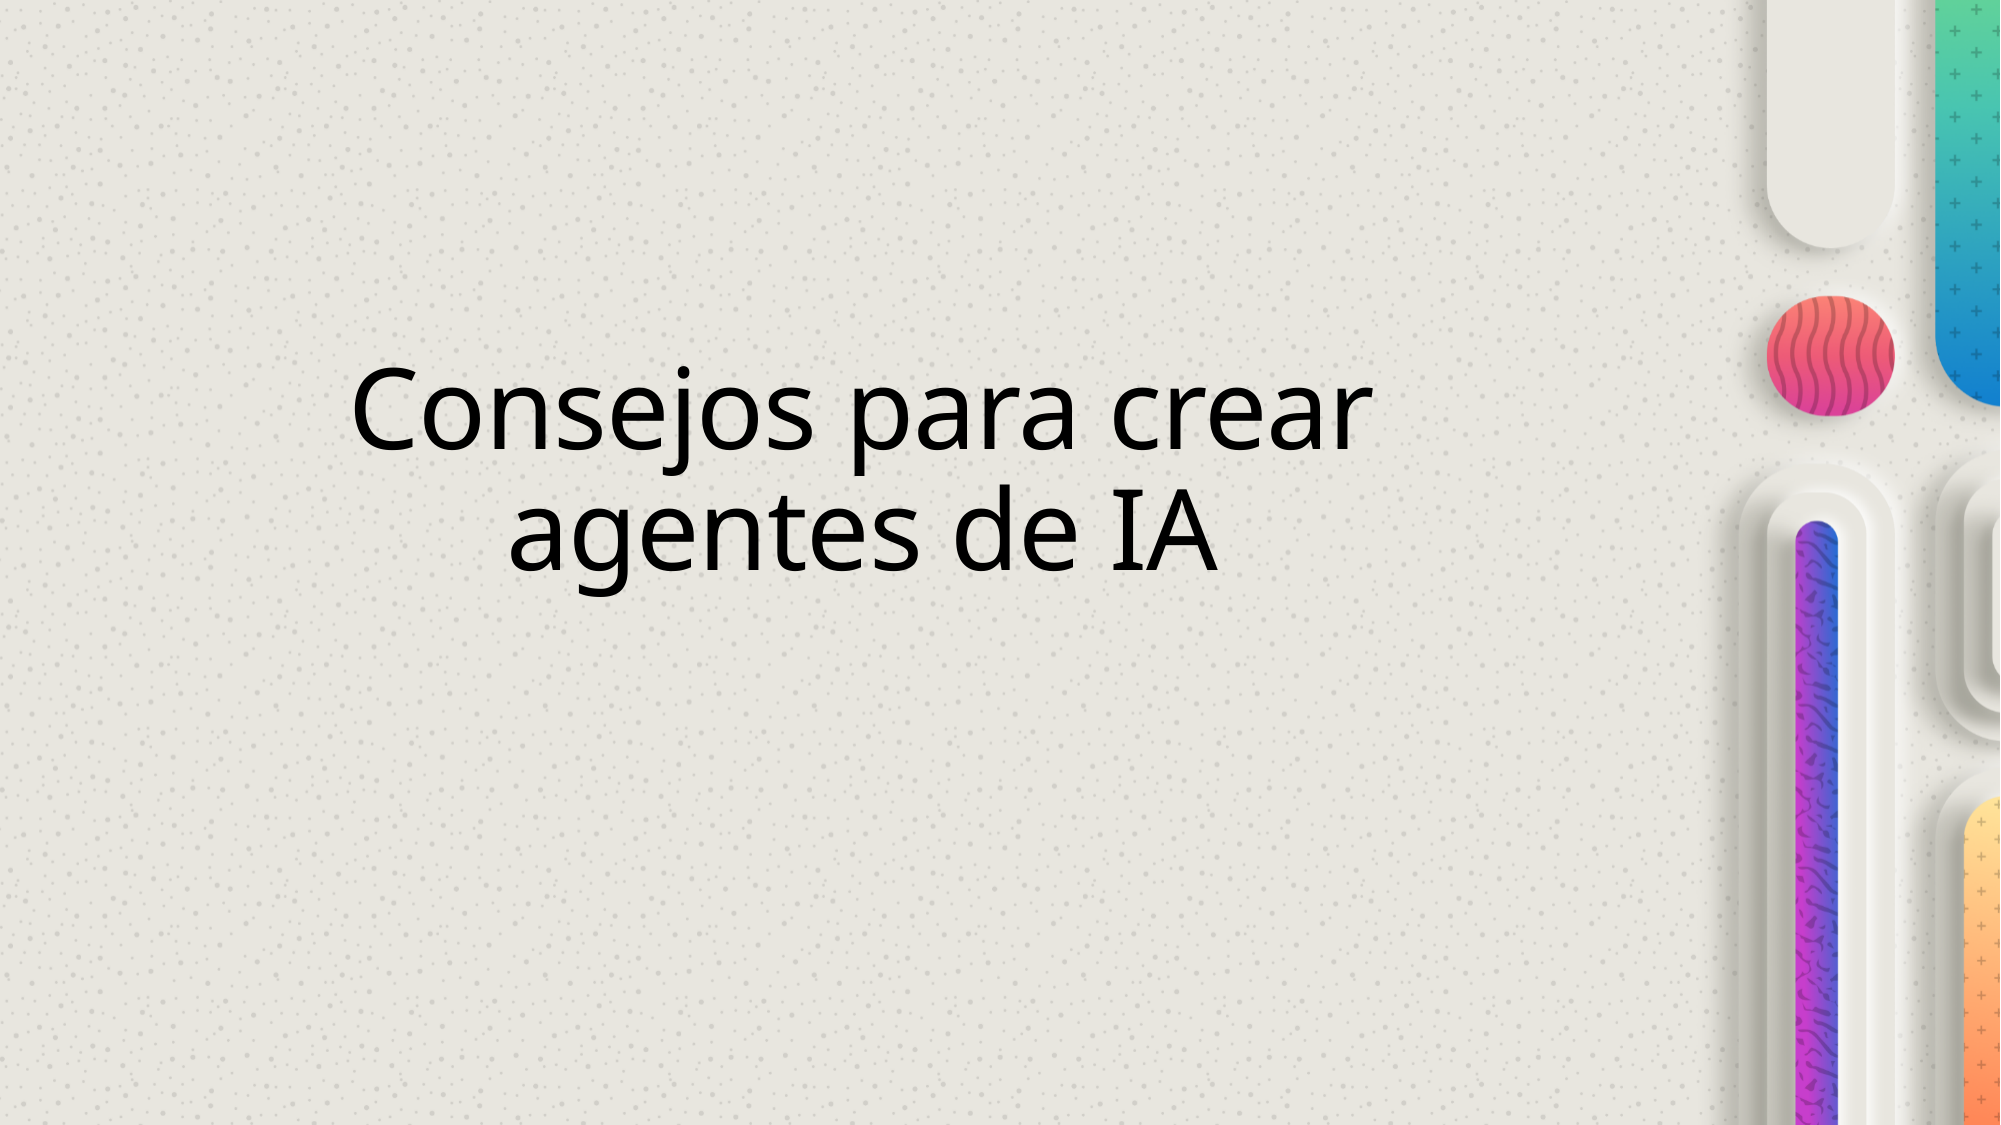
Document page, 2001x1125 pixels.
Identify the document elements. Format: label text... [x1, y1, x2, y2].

title Consejos para crear agentes de IA [0, 349, 1725, 595]
picture [0, 0, 2000, 1125]
